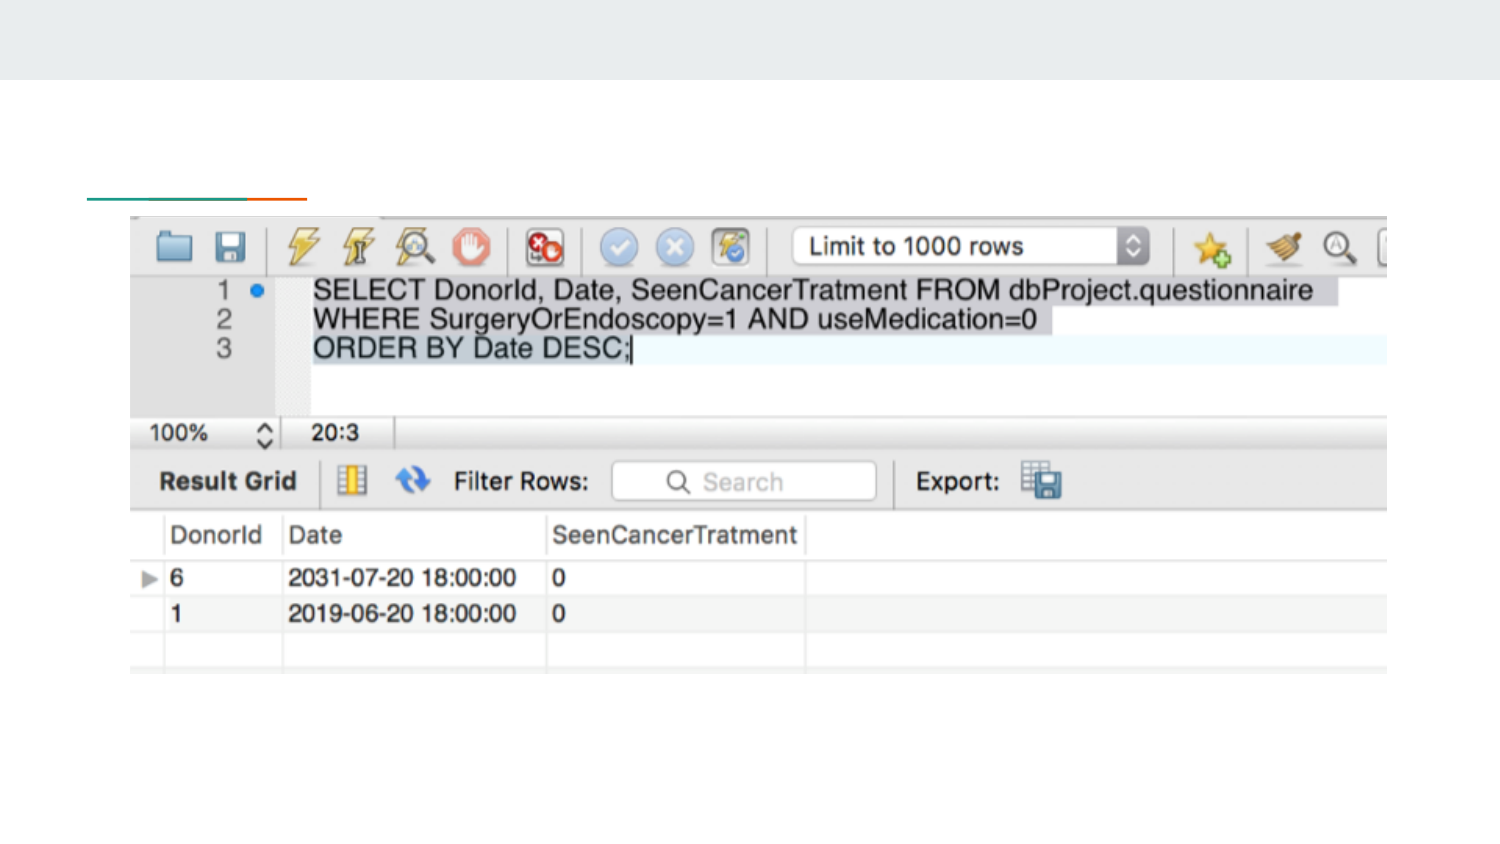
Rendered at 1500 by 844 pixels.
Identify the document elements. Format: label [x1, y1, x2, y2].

picture [129, 215, 1387, 674]
